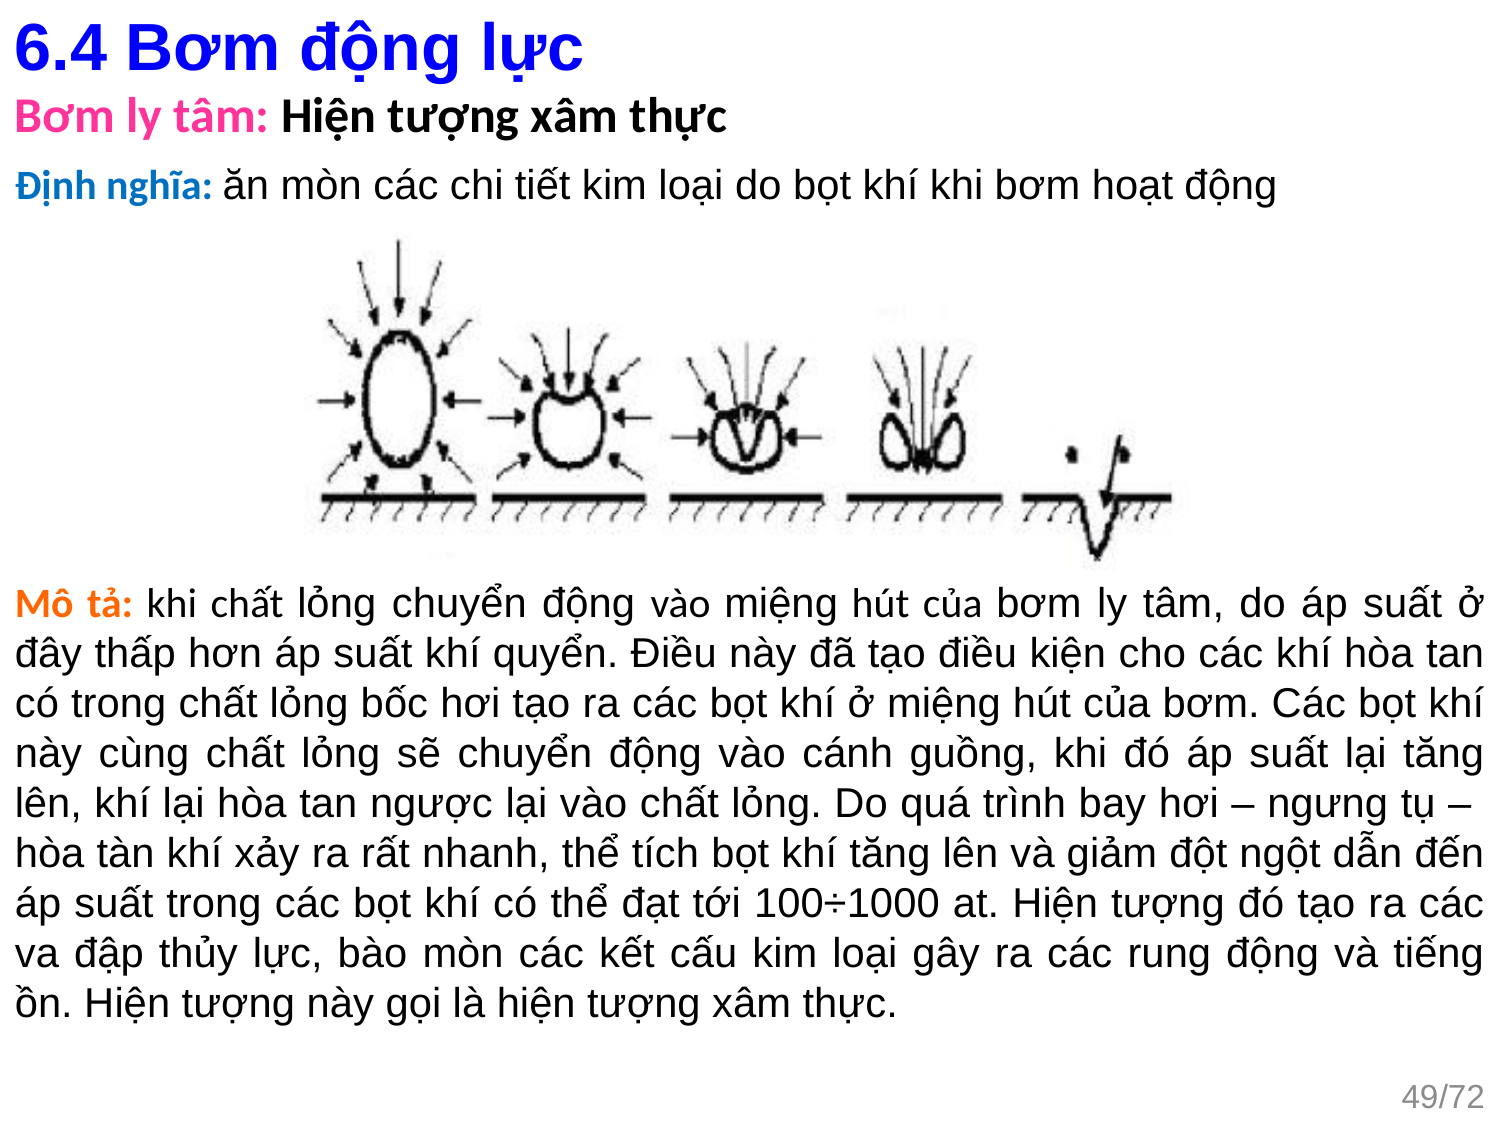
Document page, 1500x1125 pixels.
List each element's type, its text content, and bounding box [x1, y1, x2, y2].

text_box Định nghĩa: ăn mòn các chi tiết kim loại do bọt khí khi bơm hoạt động [0, 150, 1500, 216]
text_box 6.4 Bơm động lực [0, 0, 1500, 74]
text_box Bơm ly tâm: Hiện tượng xâm thực [0, 74, 1500, 150]
text_box 49/72 [1149, 1065, 1500, 1125]
text_box Mô tả: khi chất lỏng chuyển động vào miệng hút của bơm ly tâm, do áp suất ở đây thấp hơn áp suất khí quyển. Điều này đã tạo điều kiện cho các khí hòa tan có trong chất lỏng bốc hơi tạo ra các bọt khí ở miệng hút của bơm. Các bọt khí này cùng chất lỏng sẽ chuyển động vào cánh guồng, khi đó áp suất lại tăng lên, khí lại hòa tan ngược lại vào chất lỏng. Do quá trình bay hơi – ngưng tụ – hòa tàn khí xảy ra rất nhanh, thể tích bọt khí tăng lên và giảm đột ngột dẫn đến áp suất trong các bọt khí có thể đạt tới 100÷1000 at. Hiện tượng đó tạo ra các va đập thủy lực, bào mòn các kết cấu kim loại gây ra các rung động và tiếng ồn. Hiện tượng này gọi là hiện tượng xâm thực. [0, 567, 1500, 1033]
picture [287, 216, 1203, 576]
